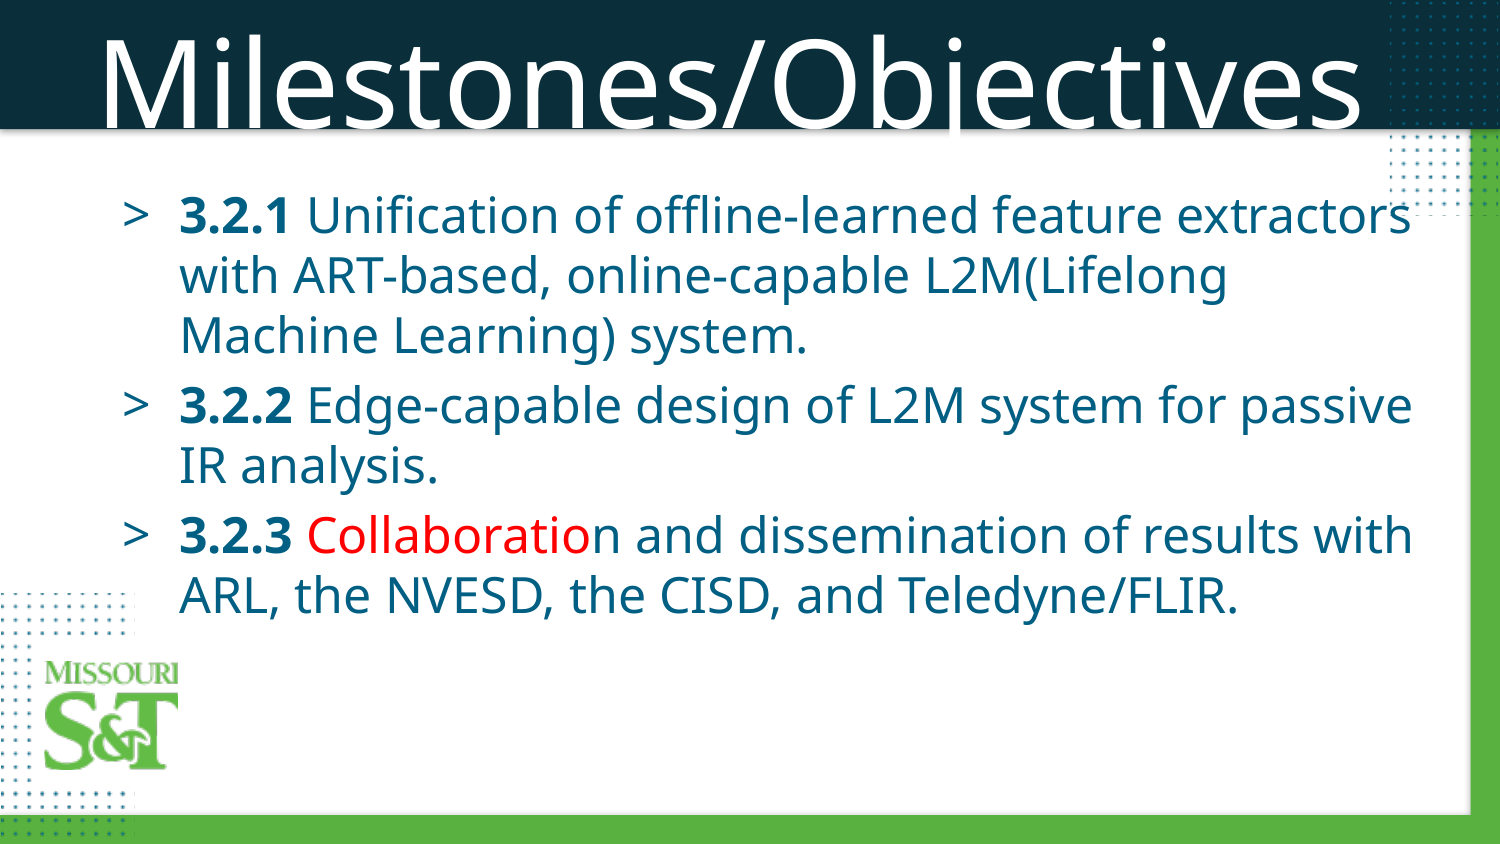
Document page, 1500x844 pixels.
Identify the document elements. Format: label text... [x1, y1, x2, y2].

list 3.2.1 Unification of offline-learned feature extractors with ART-based, online-capable L2M(Lifelong Machine Learning) system. 3.2.2 Edge-capable design of L2M system for passive IR analysis. 3.2.3 Collaboration and dissemination of results with ARL, the NVESD, the CISD, and Teledyne/FLIR. [108, 176, 1434, 671]
list Milestones/Objectives [81, 0, 1455, 130]
